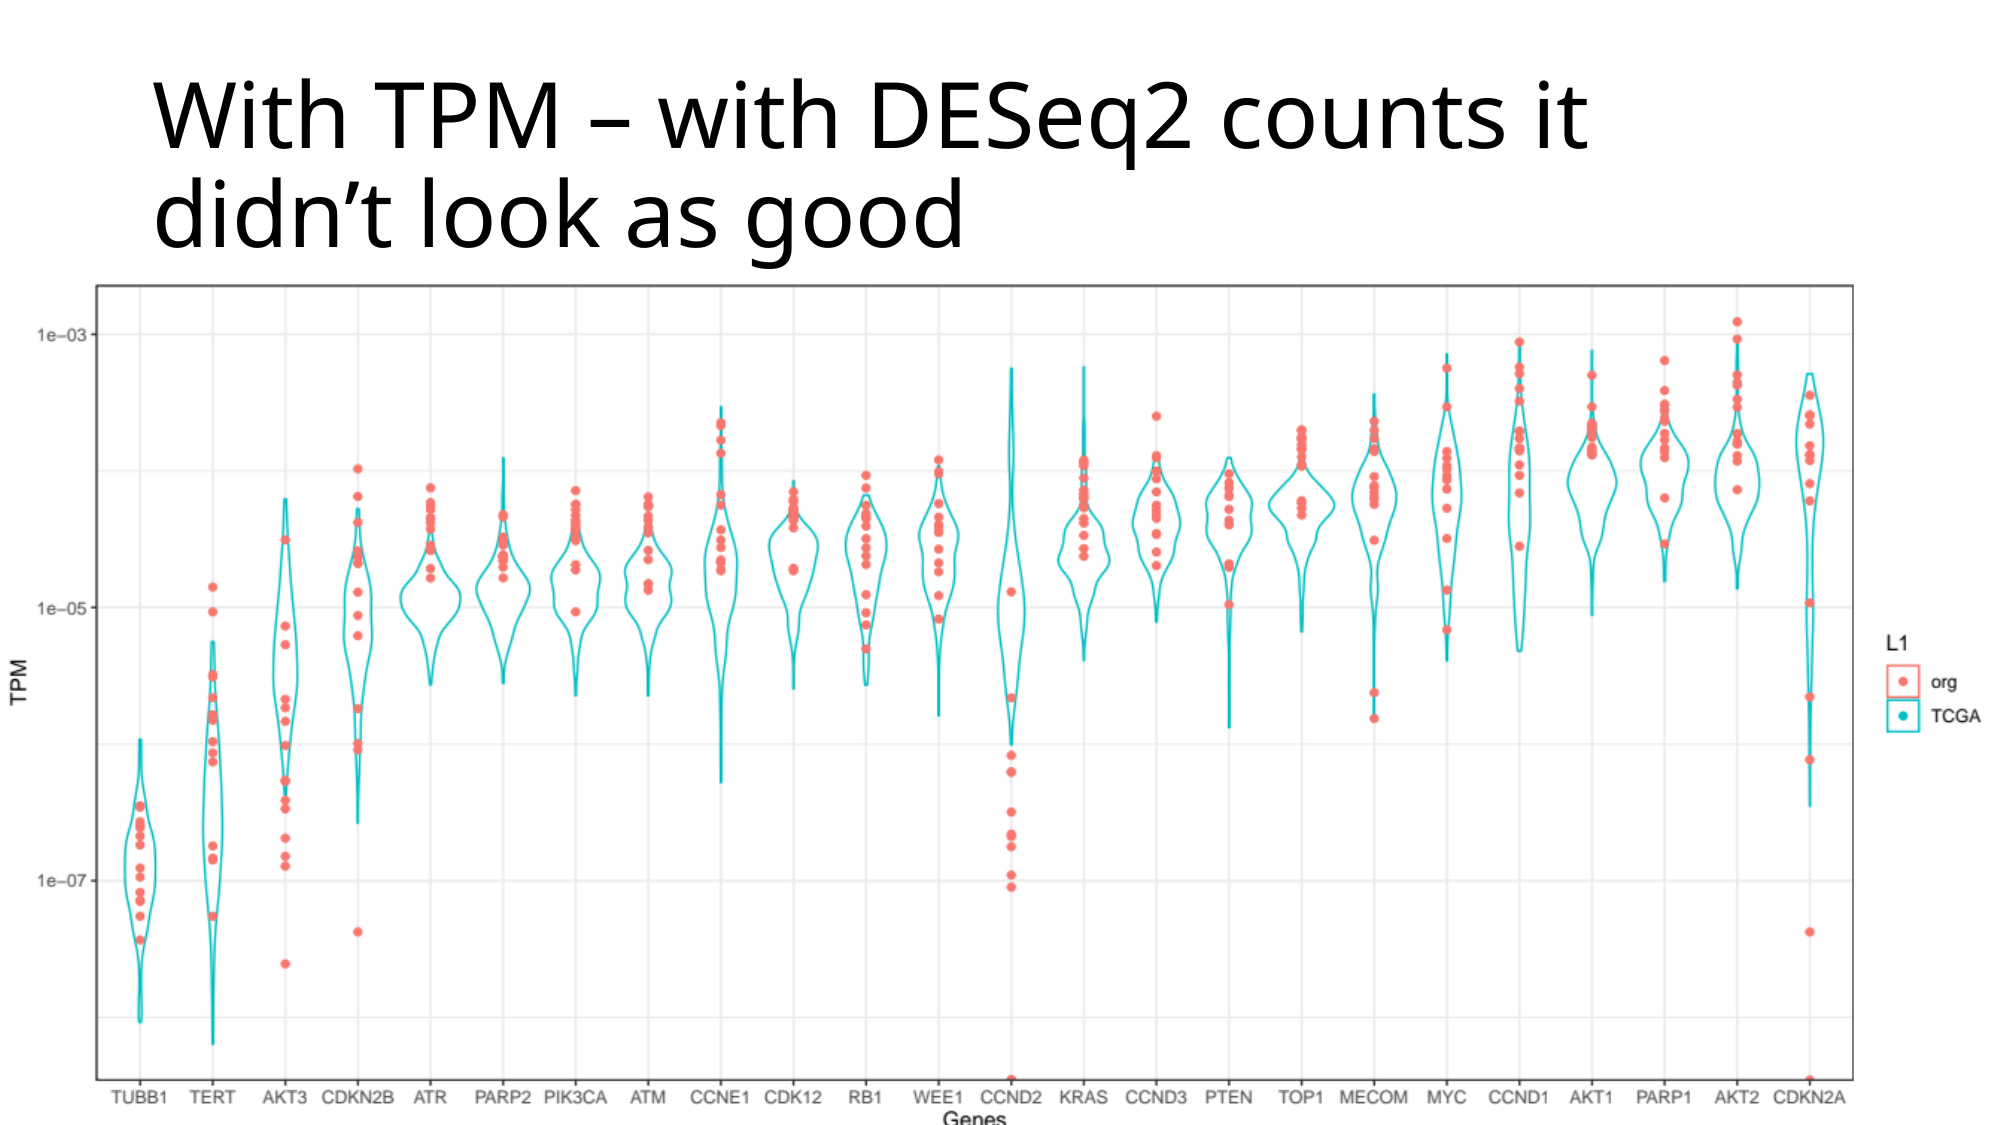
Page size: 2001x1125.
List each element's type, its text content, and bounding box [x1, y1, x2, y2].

picture [0, 277, 2000, 1125]
title With TPM – with DESeq2 counts it didn’t look as good [137, 59, 1863, 277]
